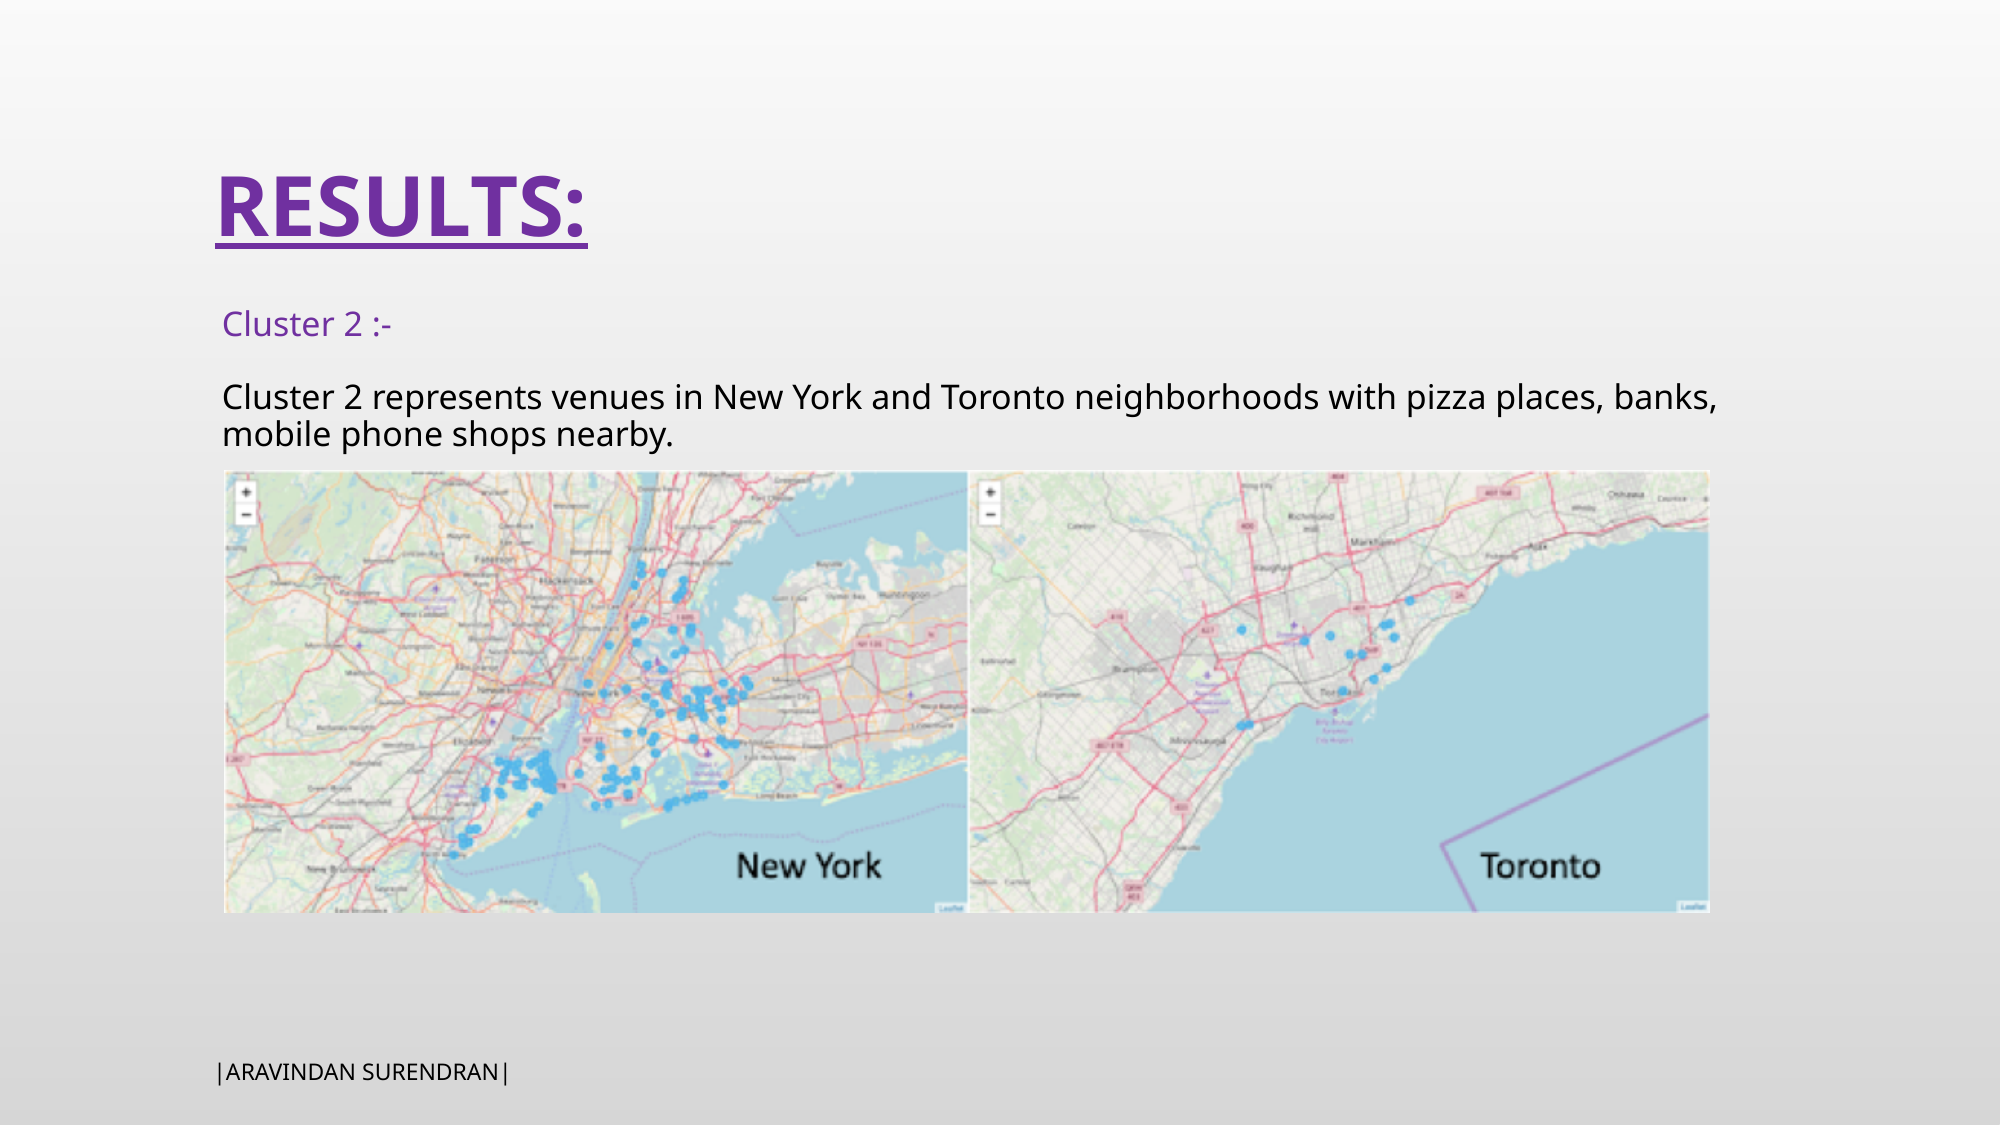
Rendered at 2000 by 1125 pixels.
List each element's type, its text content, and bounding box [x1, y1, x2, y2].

footer |Aravindan Surendran| [198, 1057, 1288, 1088]
list Cluster 2 :- Cluster 2 represents venues in New York and Toronto neighborhoods with pizza places, banks, mobile phone shops nearby. [199, 299, 1750, 463]
picture [224, 470, 1710, 913]
title Results: [199, 45, 1800, 263]
